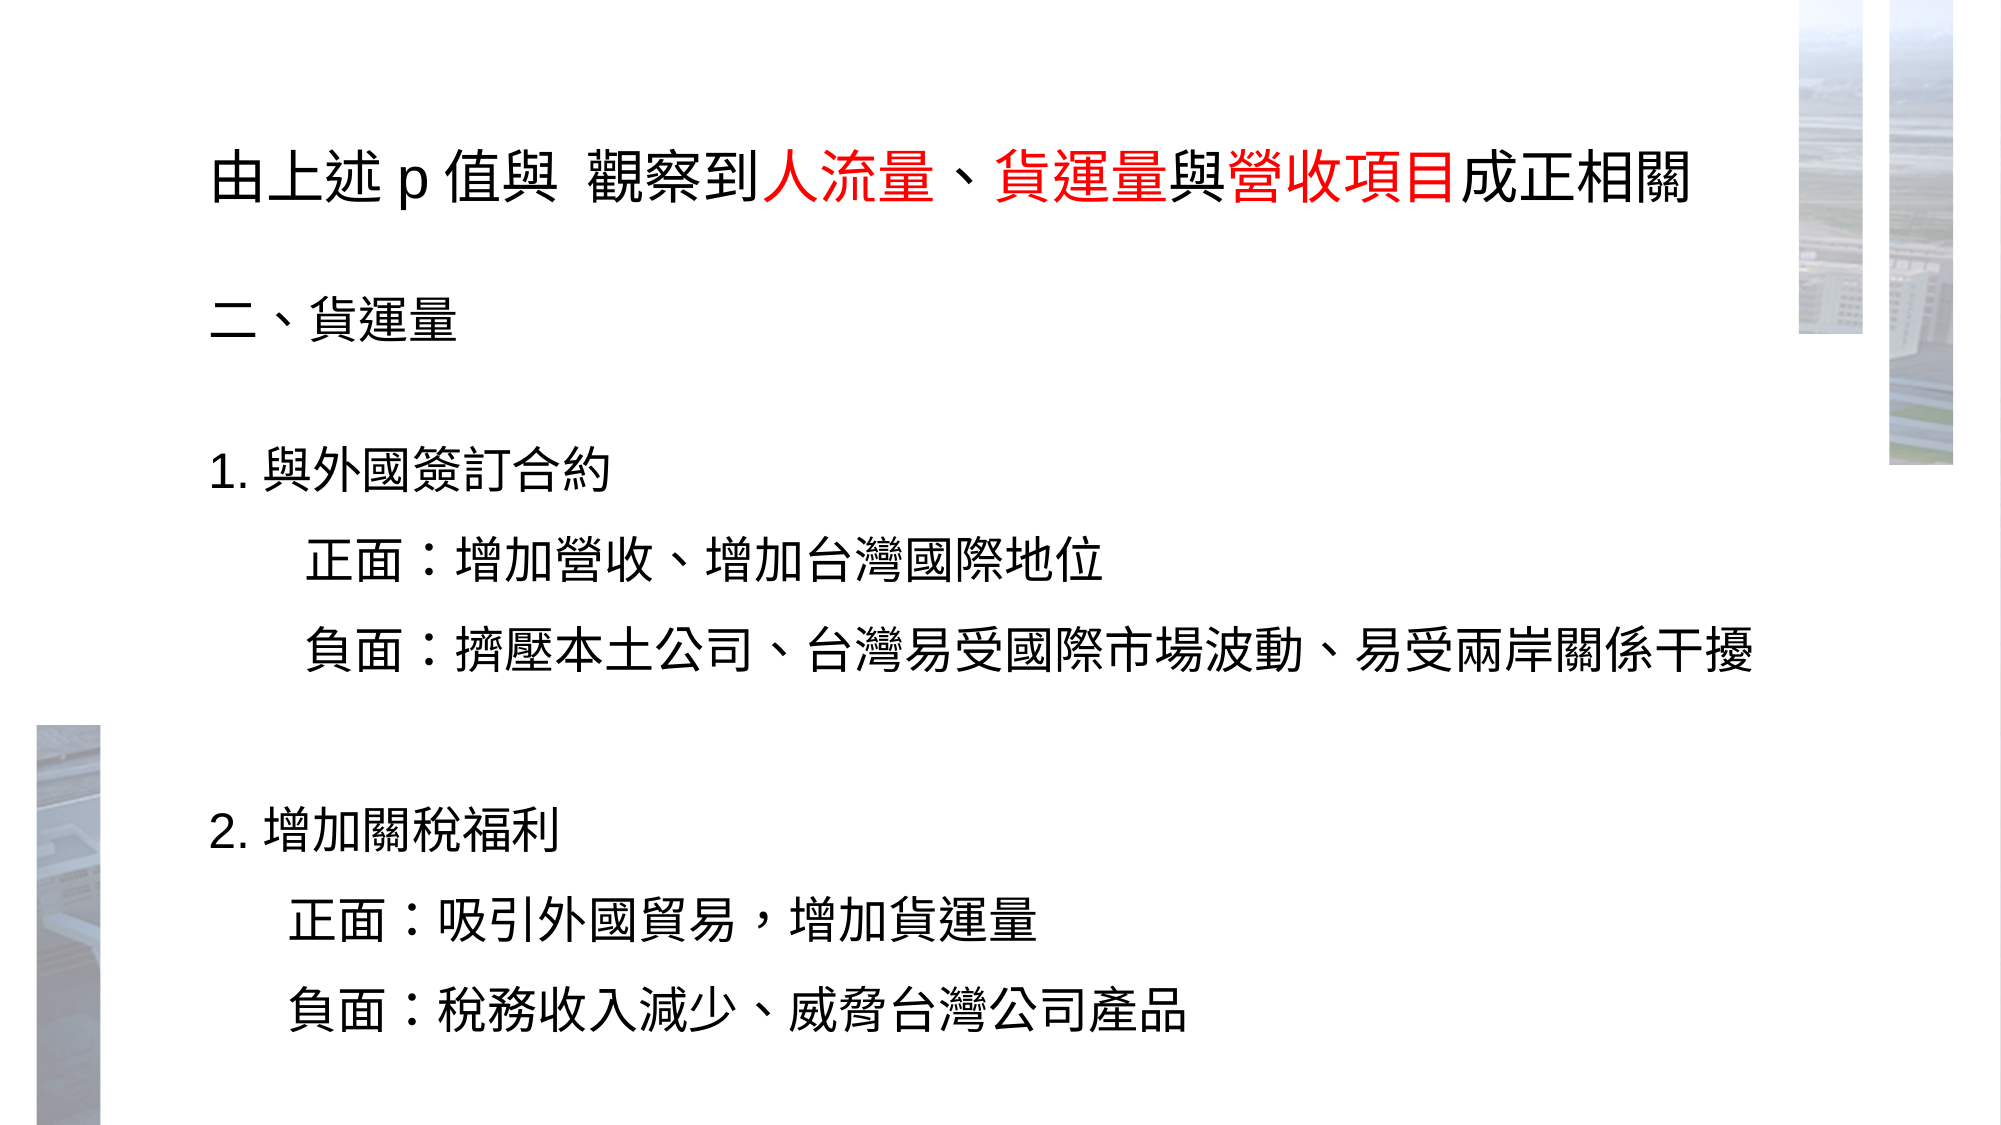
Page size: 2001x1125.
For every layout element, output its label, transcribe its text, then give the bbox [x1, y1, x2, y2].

text_box 二、貨運量 1.與外國簽訂合約 正面：增加營收、增加台灣國際地位 負面：擠壓本土公司、台灣易受國際市場波動、易受兩岸關係干擾 2.增加關稅福利 正面：吸引外國貿易，增加貨運量 負面：稅務收入減少、威脅台灣公司產品 [193, 281, 1901, 1125]
text_box 由上述p值與 觀察到人流量、貨運量與營收項目成正相關 [193, 132, 1722, 218]
